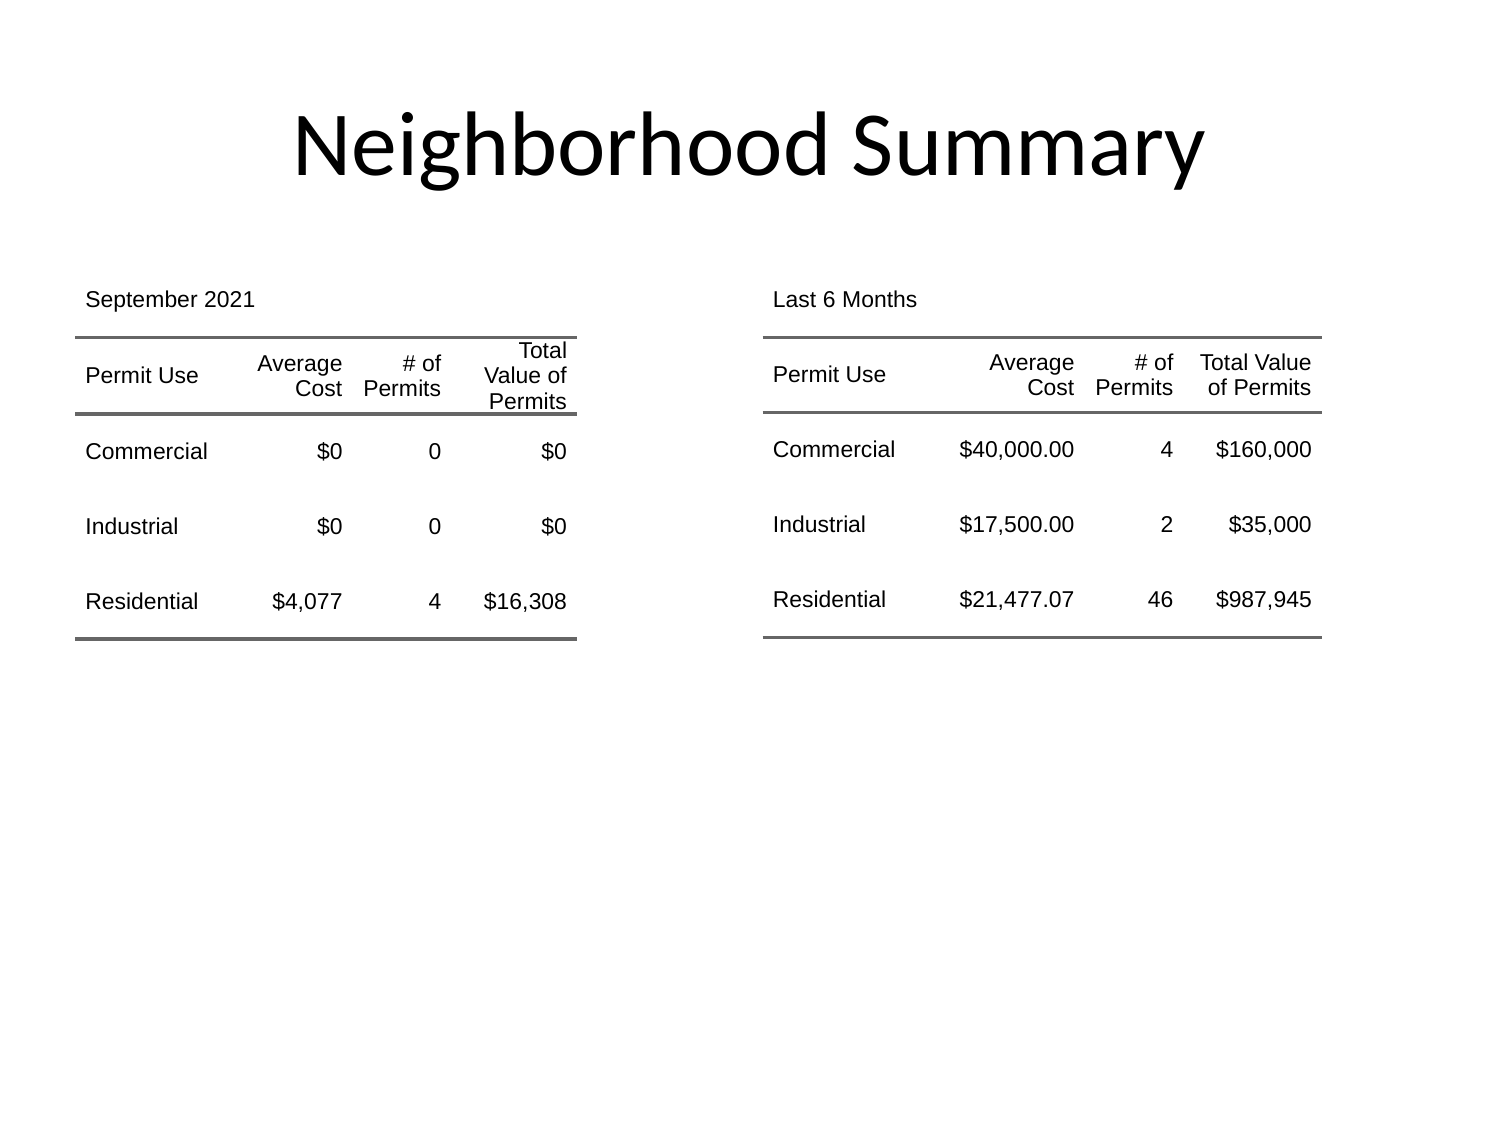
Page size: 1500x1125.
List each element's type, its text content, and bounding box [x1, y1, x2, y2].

table_cell $40,000.00 [928, 414, 1085, 488]
table_cell $35,000 [1184, 488, 1322, 563]
table_cell $0 [452, 416, 577, 489]
table_header September 2021 [75, 262, 577, 336]
table_cell Permit Use [763, 339, 928, 411]
table_cell # of Permits [353, 339, 452, 412]
table_cell 4 [353, 564, 452, 637]
table_cell Total Value of Permits [452, 339, 577, 412]
table_cell Total Value of Permits [1184, 339, 1322, 411]
table_cell Average Cost [240, 339, 353, 412]
table_cell 2 [1085, 488, 1184, 563]
table_cell Industrial [763, 488, 928, 563]
table_cell 0 [353, 489, 452, 564]
table_cell Permit Use [75, 339, 240, 412]
table_cell $160,000 [1184, 414, 1322, 488]
table_cell $0 [452, 489, 577, 564]
table_cell $0 [240, 416, 353, 489]
table_cell $987,945 [1184, 563, 1322, 636]
table_cell 46 [1085, 563, 1184, 636]
table_header Last 6 Months [763, 262, 1322, 336]
table_cell $4,077 [240, 564, 353, 637]
title Neighborhood Summary [75, 45, 1425, 233]
table_cell Average Cost [928, 339, 1085, 411]
table_cell # of Permits [1085, 339, 1184, 411]
table_cell $16,308 [452, 564, 577, 637]
table_cell $17,500.00 [928, 488, 1085, 563]
table_cell 4 [1085, 414, 1184, 488]
table_cell 0 [353, 416, 452, 489]
table_cell $21,477.07 [928, 563, 1085, 636]
table_cell Residential [763, 563, 928, 636]
table_cell Industrial [75, 489, 240, 564]
table_cell Residential [75, 564, 240, 637]
table_cell Commercial [763, 414, 928, 488]
table_cell Commercial [75, 416, 240, 489]
table_cell $0 [240, 489, 353, 564]
